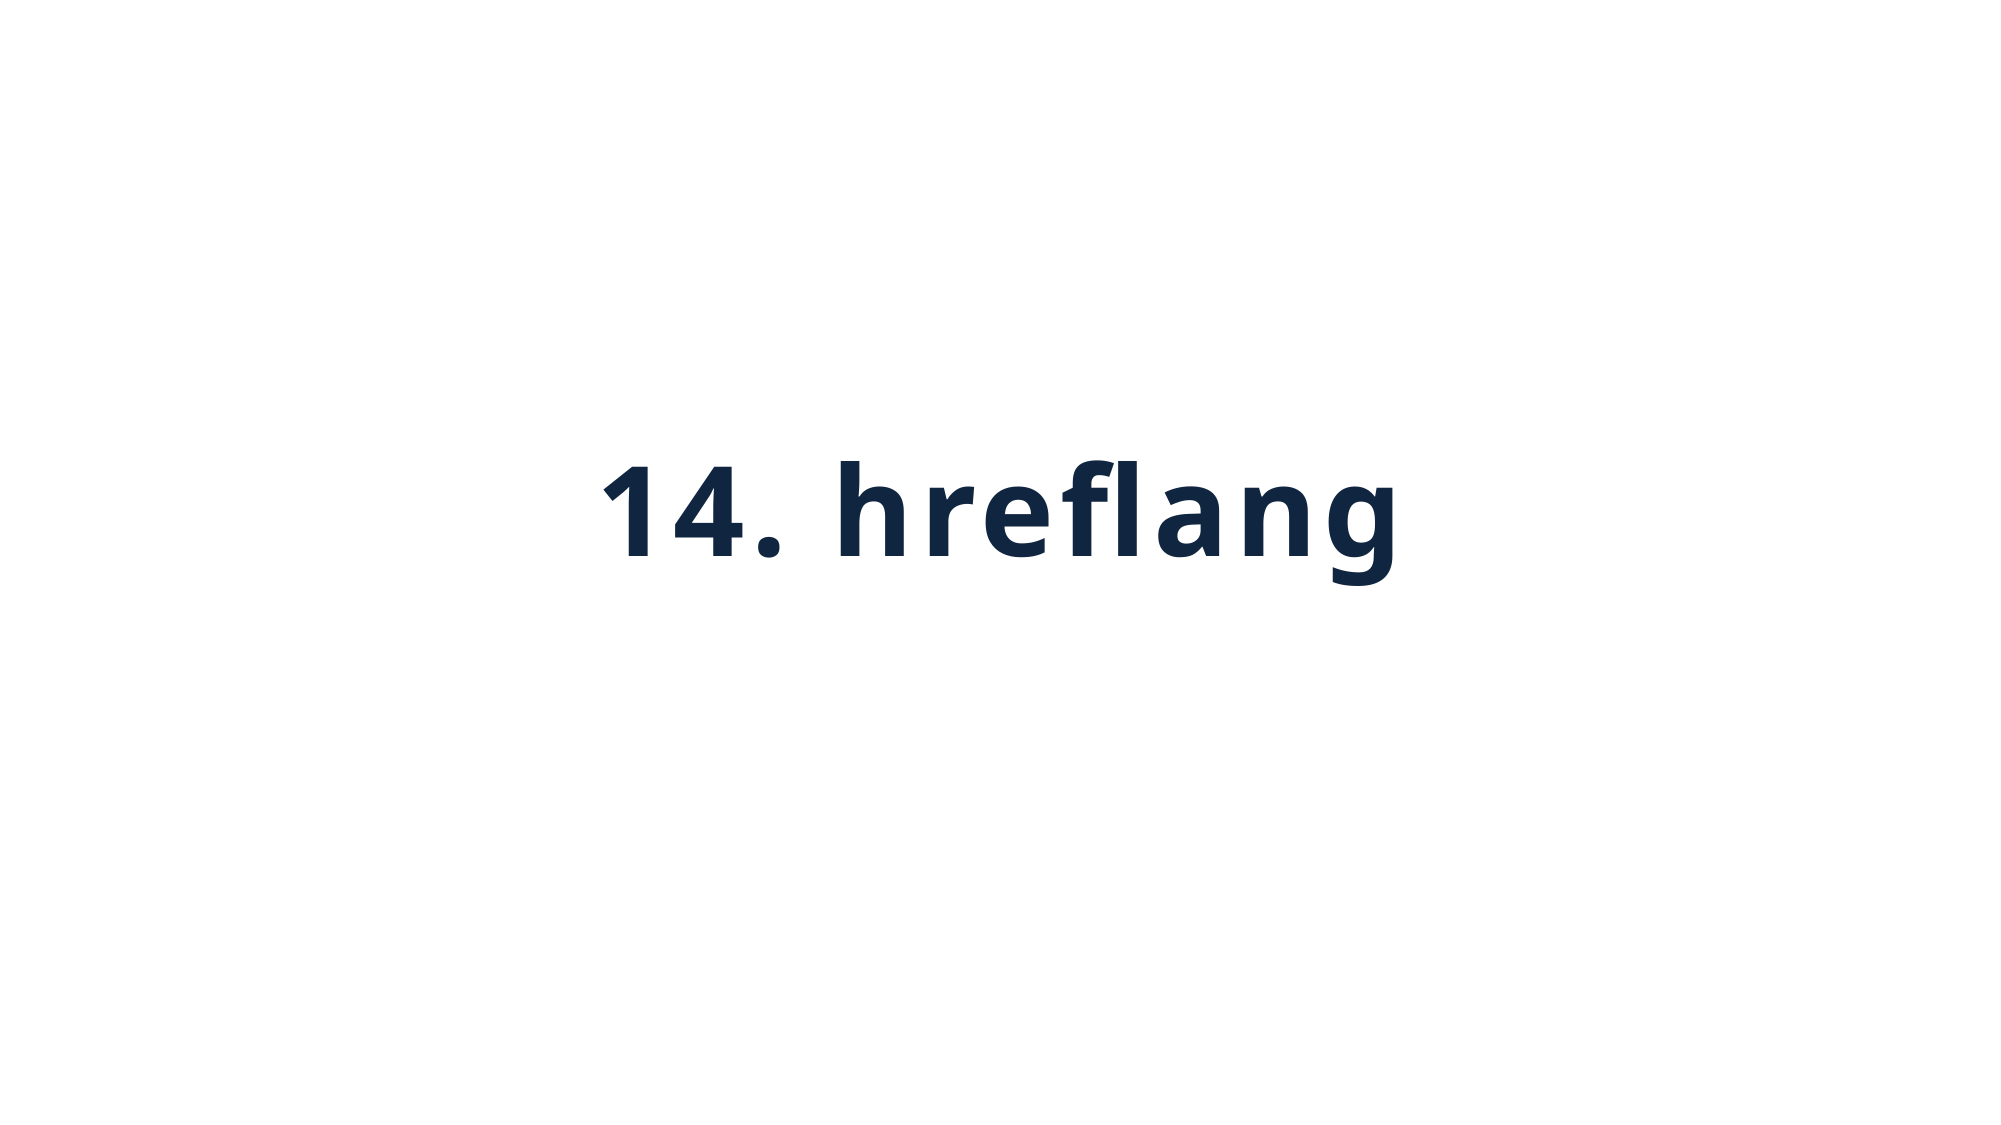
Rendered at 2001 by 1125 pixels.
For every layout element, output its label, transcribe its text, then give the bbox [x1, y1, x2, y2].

title 14. hreflang [249, 199, 1750, 592]
